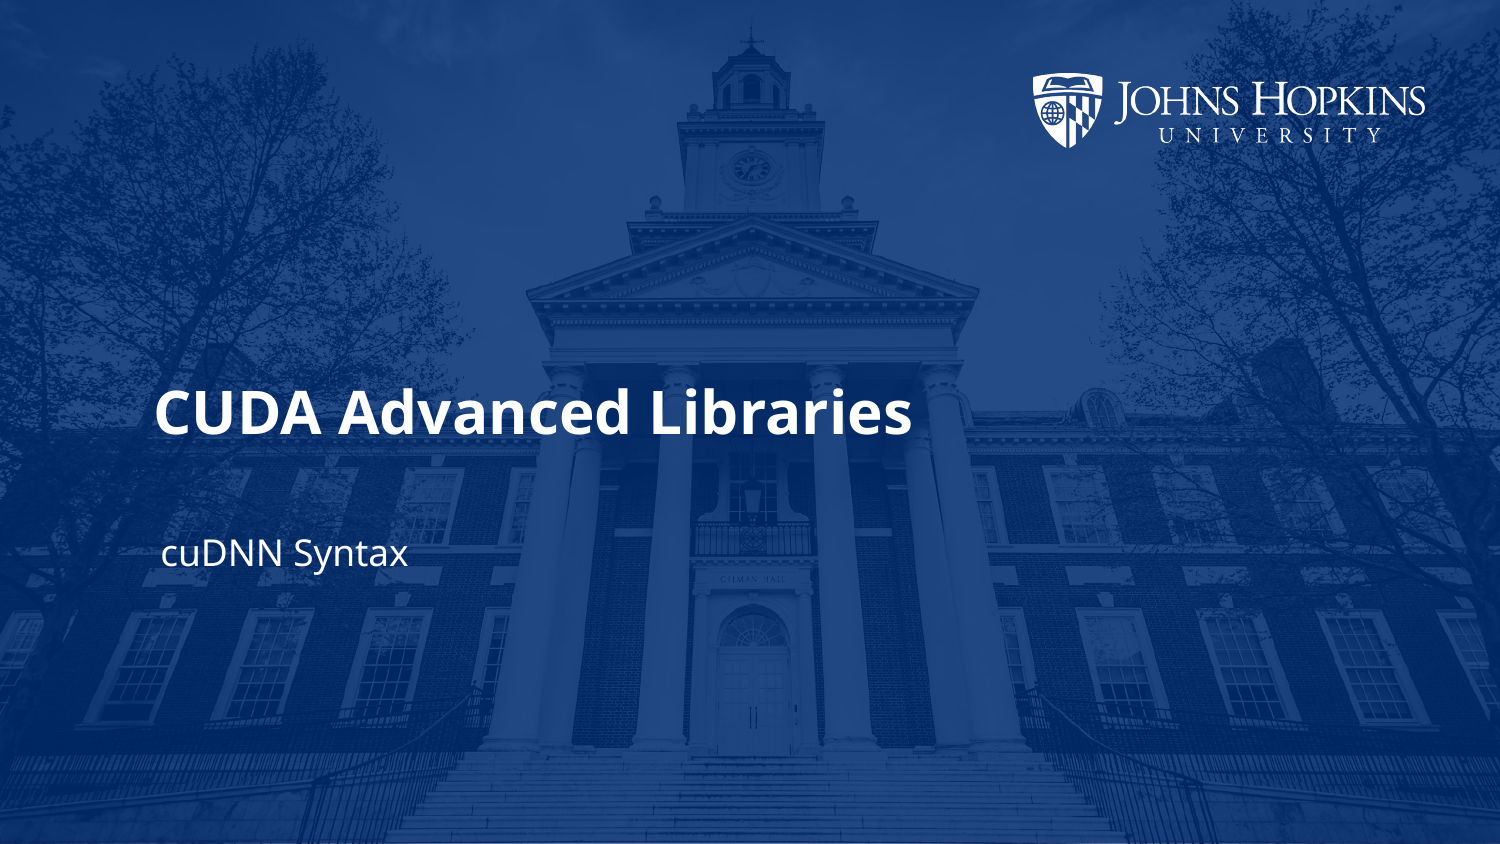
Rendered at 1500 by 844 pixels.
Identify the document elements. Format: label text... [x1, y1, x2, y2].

picture [1033, 73, 1425, 148]
title CUDA Advanced Libraries [138, 367, 1424, 457]
list cuDNN Syntax [145, 522, 1425, 583]
